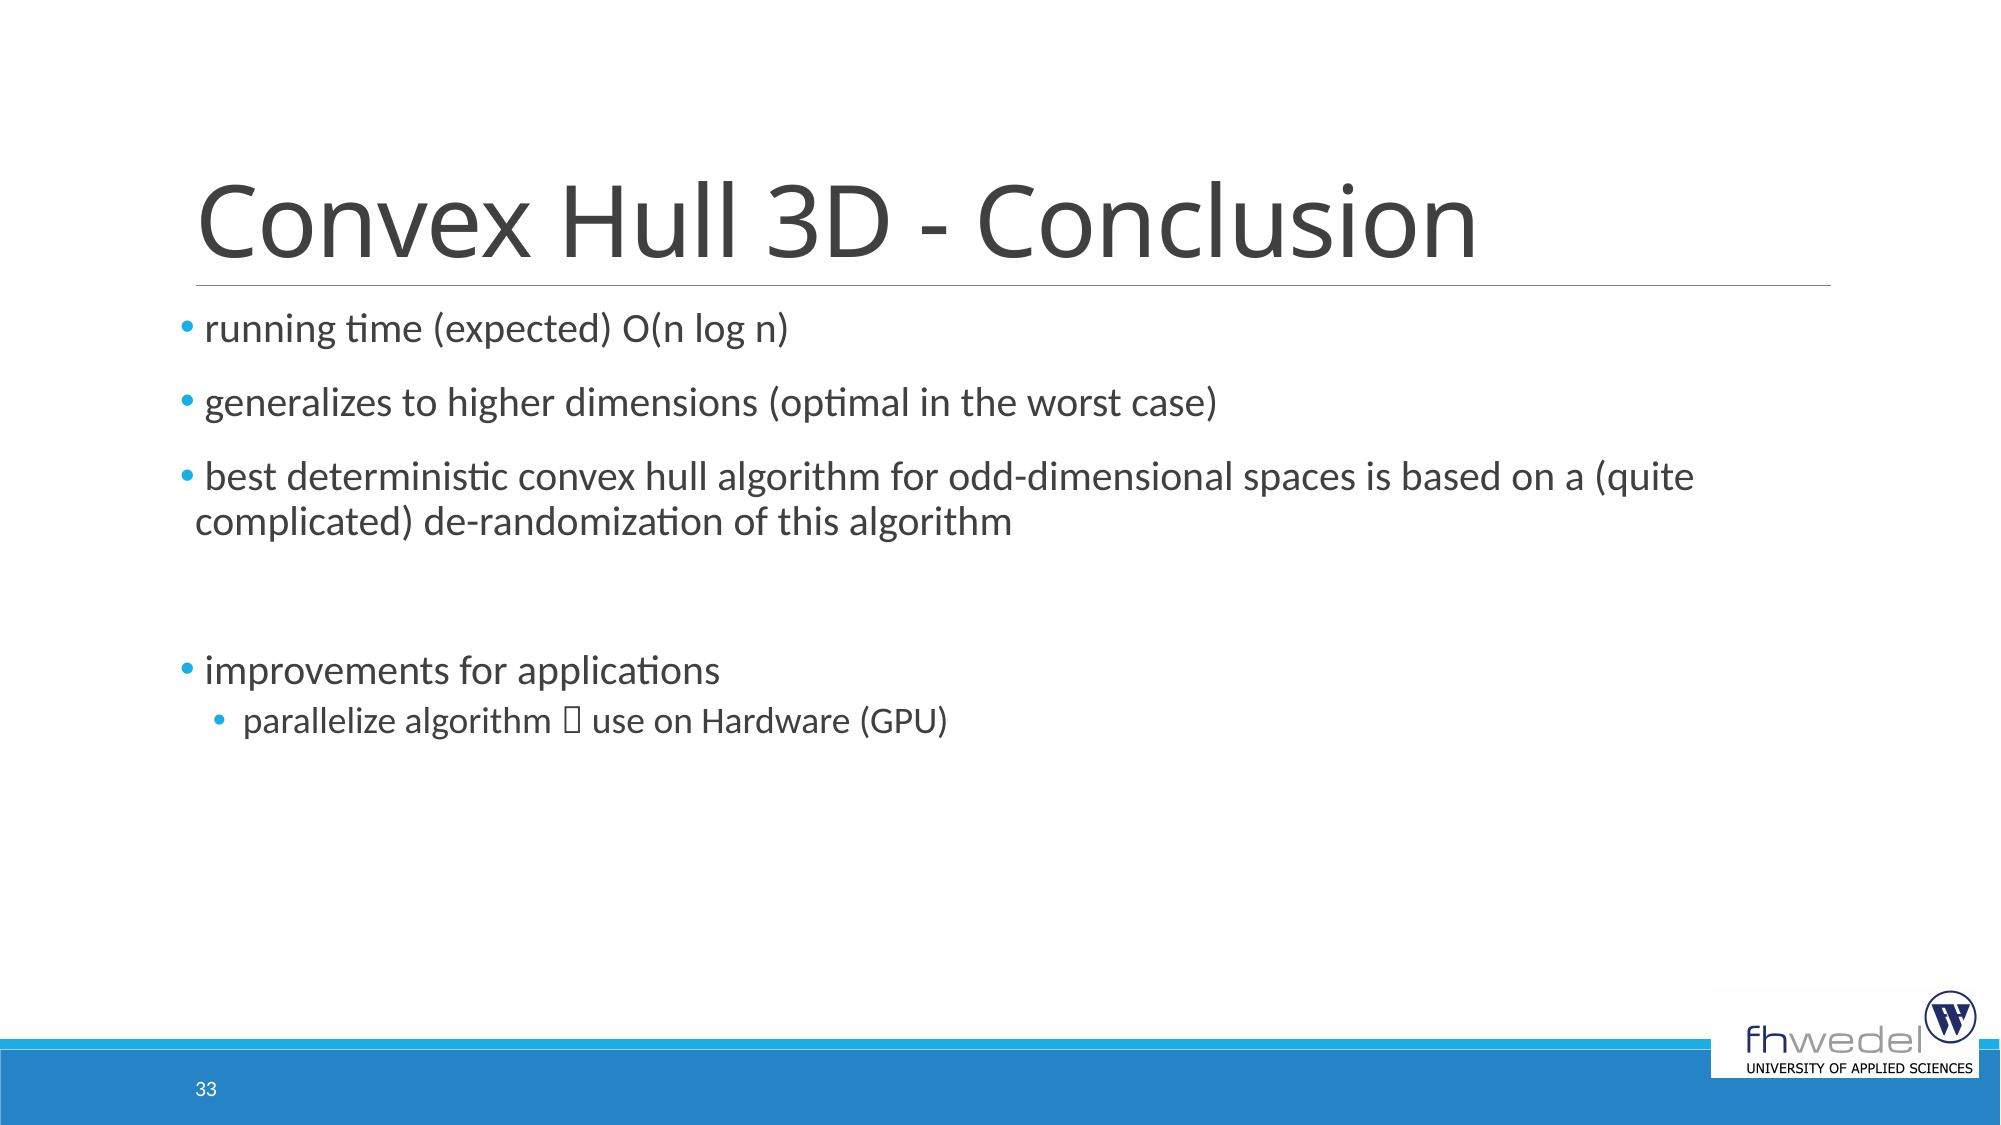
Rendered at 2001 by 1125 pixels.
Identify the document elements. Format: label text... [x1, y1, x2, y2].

picture [1711, 987, 1979, 1078]
title Convex Hull 3D - Conclusion [180, 47, 1830, 285]
slide_number 33 [180, 1057, 396, 1118]
list running time (expected) O(n log n) generalizes to higher dimensions (optimal in the worst case) best deterministic convex hull algorithm for odd-dimensional spaces is based on a (quite complicated) de-randomization of this algorithm improvements for applications parallelize algorithm  use on Hardware (GPU) [180, 298, 1830, 959]
